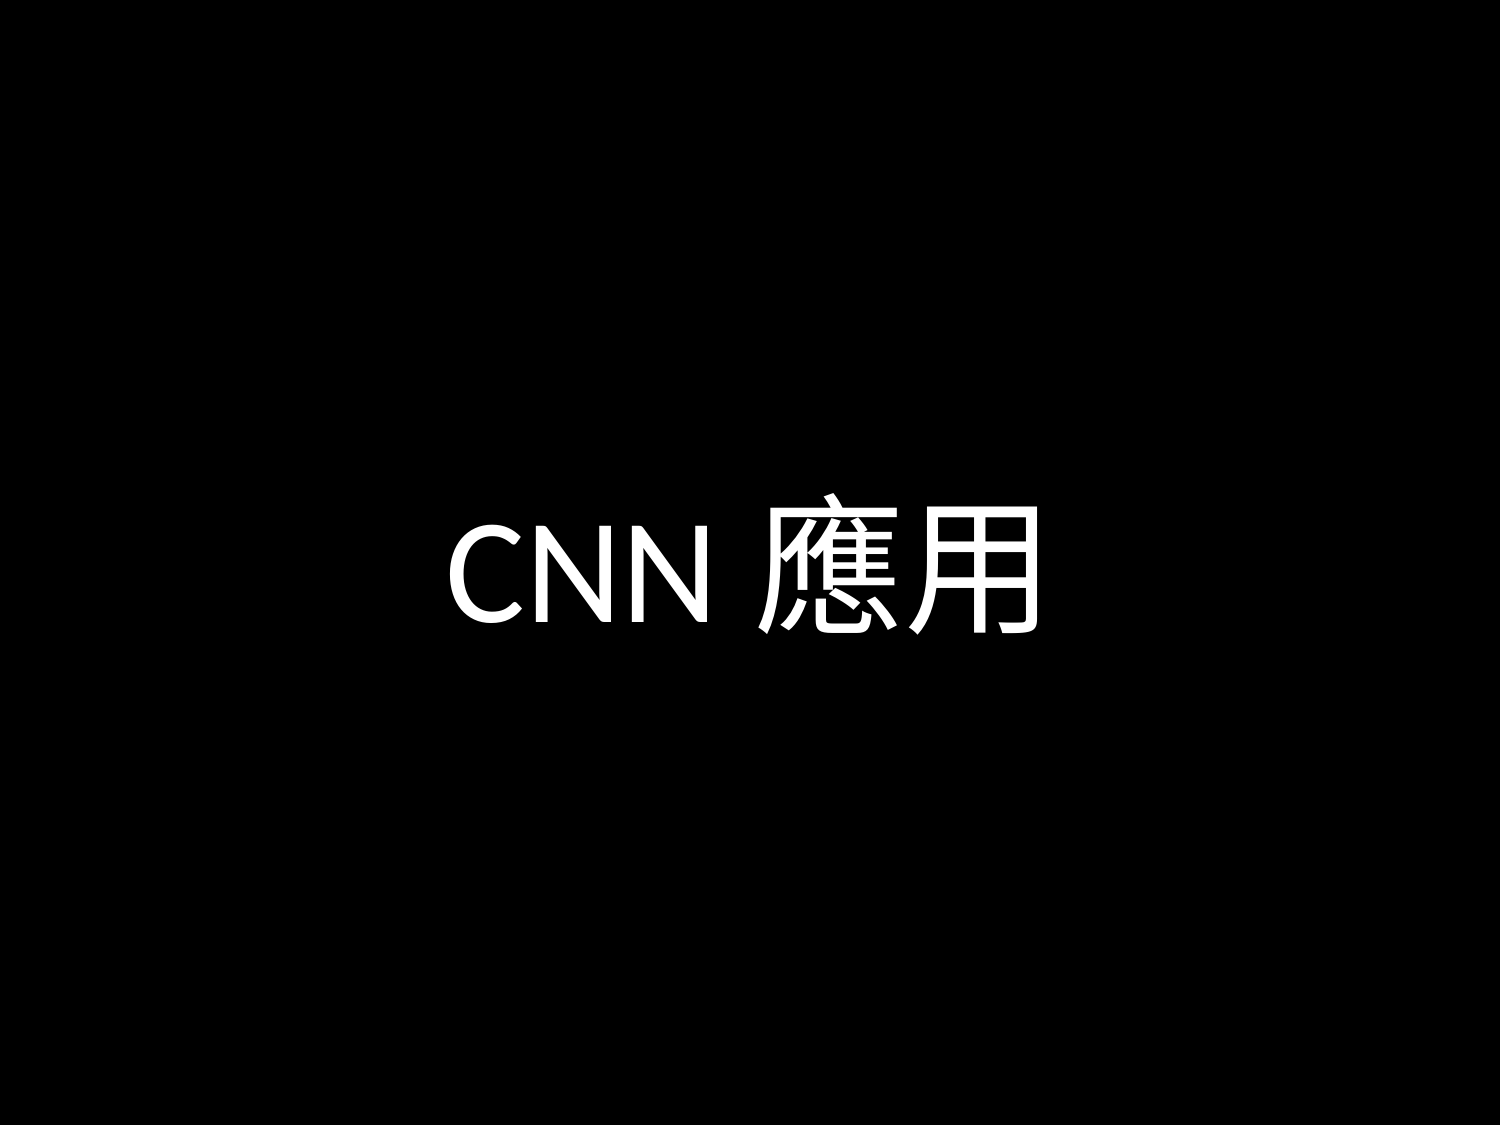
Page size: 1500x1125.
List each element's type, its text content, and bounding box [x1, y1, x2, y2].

text_box CNN應用 [0, 0, 1500, 1125]
